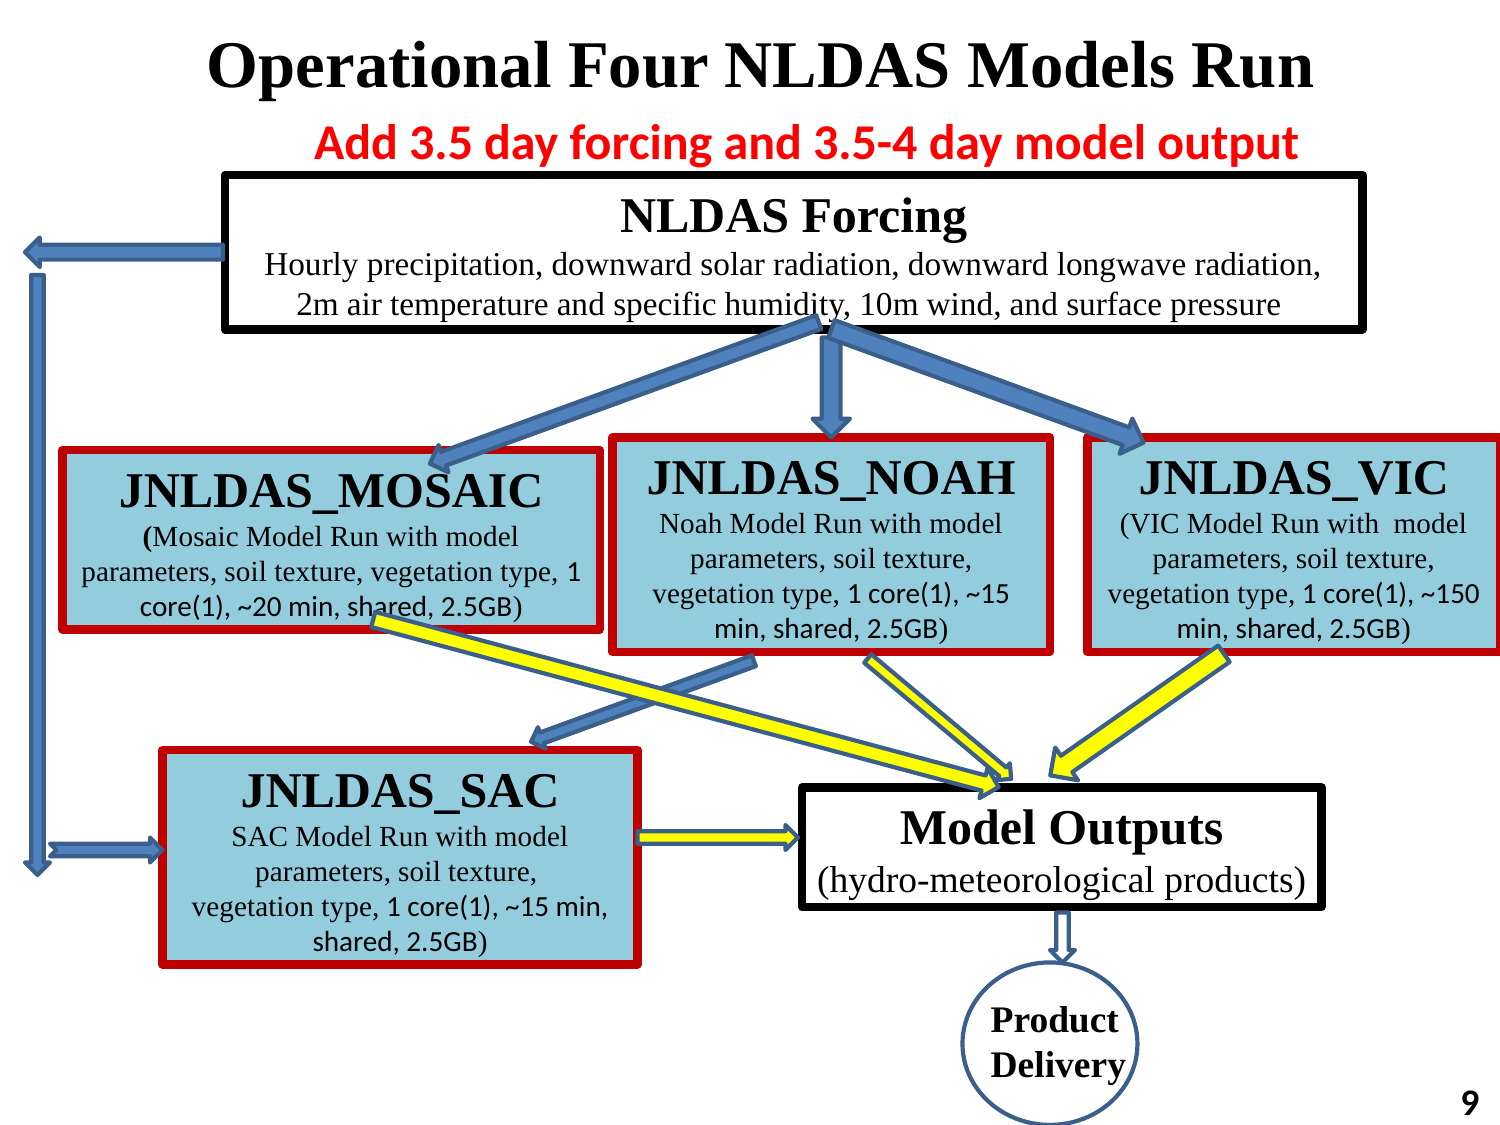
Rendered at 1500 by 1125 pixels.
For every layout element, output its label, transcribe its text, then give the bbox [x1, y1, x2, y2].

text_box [962, 962, 1145, 1125]
text_box Model Outputs (hydro-meteorological products) [802, 787, 1322, 908]
text_box [427, 313, 824, 475]
text_box NLDAS Forcing Hourly precipitation, downward solar radiation, downward longwave radiation, 2m air temperature and specific humidity, 10m wind, and surface pressure [224, 174, 1363, 330]
text_box [23, 272, 52, 878]
text_box [826, 318, 1146, 456]
text_box [369, 609, 1001, 800]
text_box [1048, 643, 1232, 783]
text_box [661, 653, 758, 693]
text_box Add 3.5 day forcing and 3.5-4 day model output [299, 102, 1326, 178]
text_box 9 [1445, 1070, 1495, 1125]
text_box JNLDAS_VIC (VIC Model Run with model parameters, soil texture, vegetation type, 1 core(1), ~150 min, shared, 2.5GB) [1087, 437, 1500, 652]
text_box JNLDAS_NOAH Noah Model Run with model parameters, soil texture, vegetation type, 1 core(1), ~15 min, shared, 2.5GB) [612, 437, 1050, 652]
text_box [48, 835, 165, 865]
text_box [635, 823, 801, 852]
text_box [22, 235, 226, 269]
text_box JNLDAS_SAC SAC Model Run with model parameters, soil texture, vegetation type, 1 core(1), ~15 min, shared, 2.5GB) [162, 749, 638, 965]
text_box [862, 652, 1014, 783]
text_box [810, 335, 852, 440]
text_box [1048, 910, 1077, 960]
text_box Operational Four NLDAS Models Run [192, 13, 1330, 109]
text_box [529, 698, 654, 751]
text_box JNLDAS_MOSAIC (Mosaic Model Run with model parameters, soil texture, vegetation type, 1 core(1), ~20 min, shared, 2.5GB) [62, 449, 600, 630]
